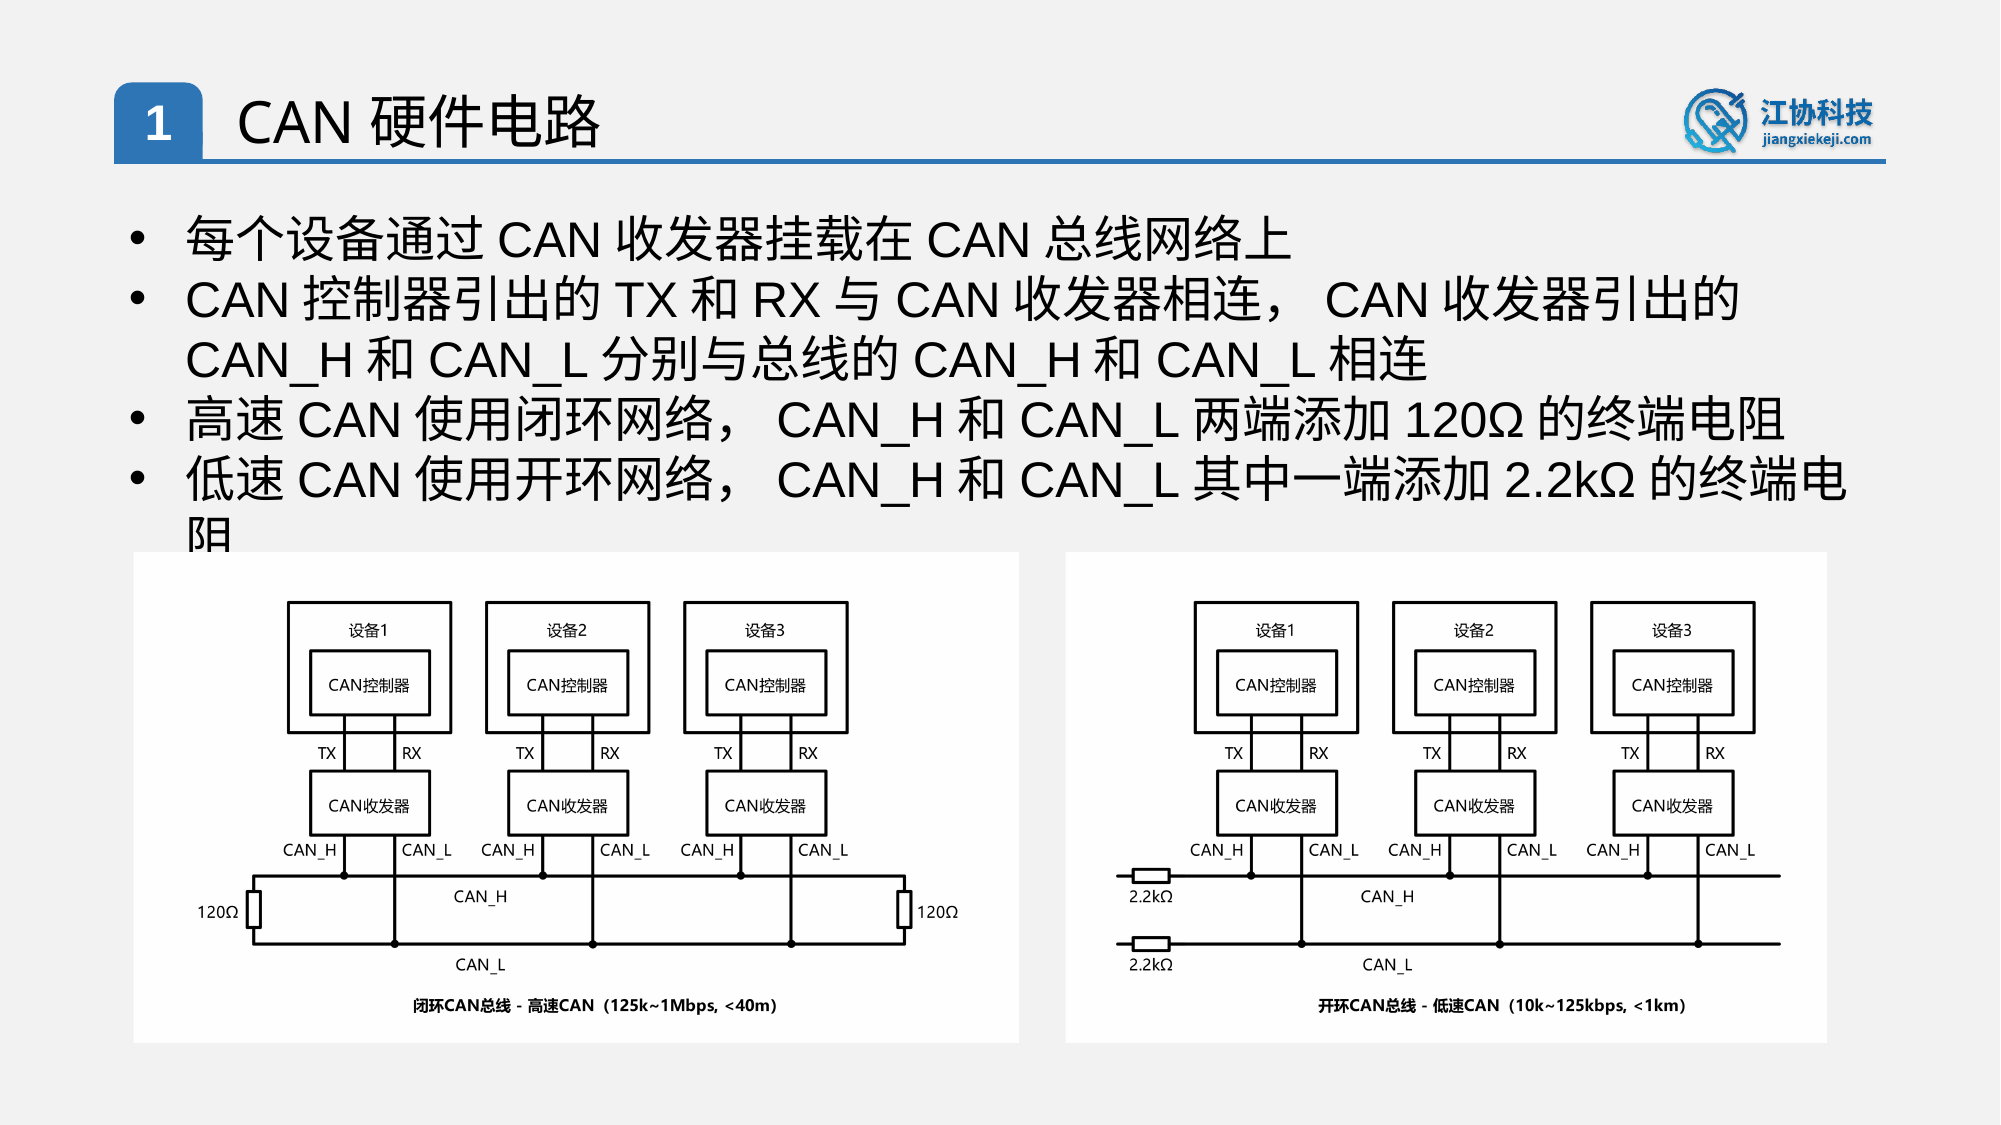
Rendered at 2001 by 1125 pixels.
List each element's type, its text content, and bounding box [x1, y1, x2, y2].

picture [1065, 552, 1828, 1043]
text_box 每个设备通过CAN收发器挂载在CAN总线网络上 CAN控制器引出的TX和RX与CAN收发器相连，CAN收发器引出的CAN_H和CAN_L分别与总线的CAN_H和CAN_L相连 高速CAN使用闭环网络，CAN_H和CAN_L两端添加120Ω的终端电阻 低速CAN使用开环网络，CAN_H和CAN_L其中一端添加2.2kΩ的终端电阻 [114, 200, 1886, 575]
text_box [114, 76, 1886, 166]
picture [133, 552, 1020, 1043]
